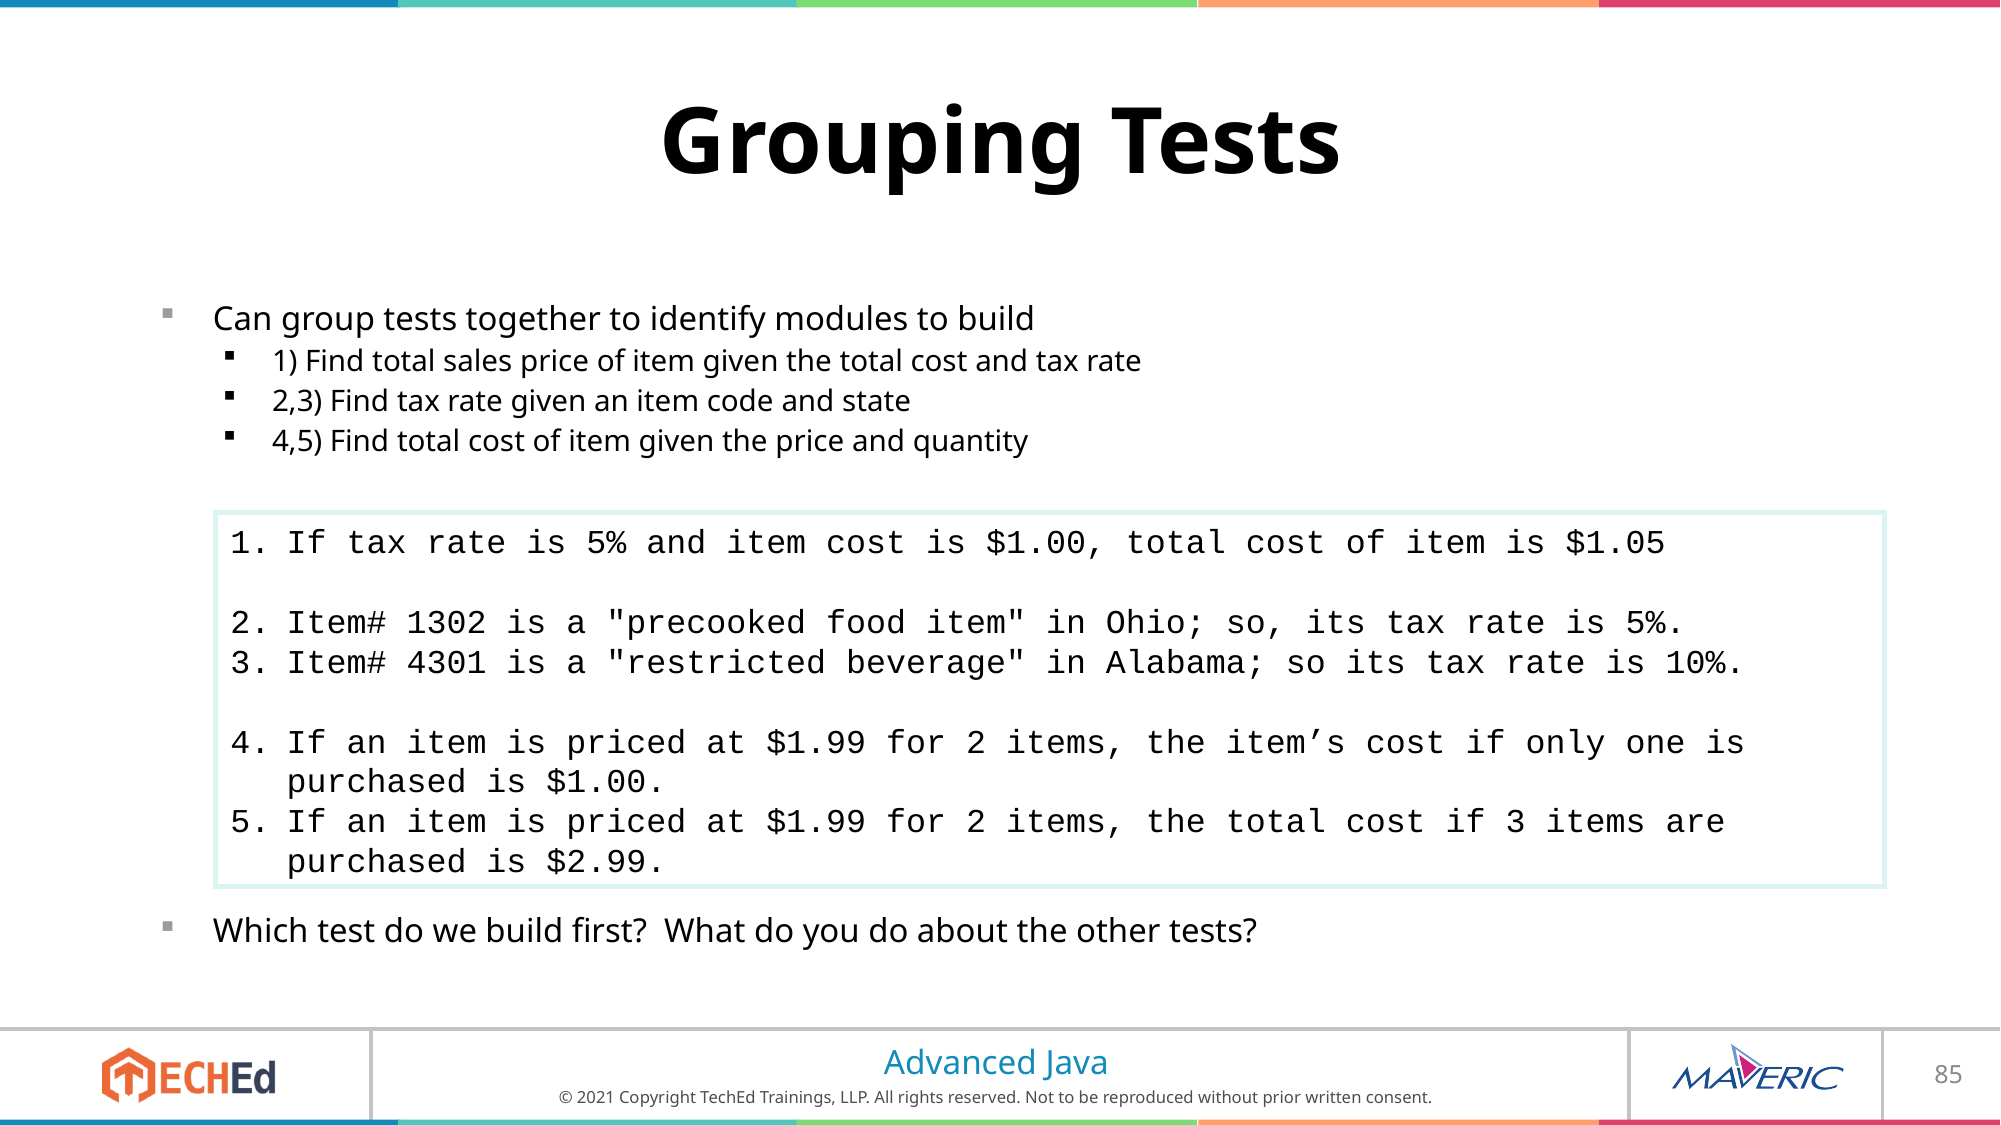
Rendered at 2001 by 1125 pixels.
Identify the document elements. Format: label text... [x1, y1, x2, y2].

list Can group tests together to identify modules to build 1) Find total sales price of item given the total cost and tax rate 2,3) Find tax rate given an item code and state 4,5) Find total cost of item given the price and quantity Which test do we build first? What do you do about the other tests? [138, 294, 1864, 965]
text_box If tax rate is 5% and item cost is $1.00, total cost of item is $1.05 Item# 1302 is a "precooked food item" in Ohio; so, its tax rate is 5%. Item# 4301 is a "restricted beverage" in Alabama; so its tax rate is 10%. If an item is priced at $1.99 for 2 items, the item’s cost if only one is purchased is $1.00. If an item is priced at $1.99 for 2 items, the total cost if 3 items are purchased is $2.99. [215, 512, 1885, 887]
picture [1662, 1018, 1852, 1119]
title Grouping Tests [138, 68, 1864, 219]
picture [102, 1047, 276, 1110]
